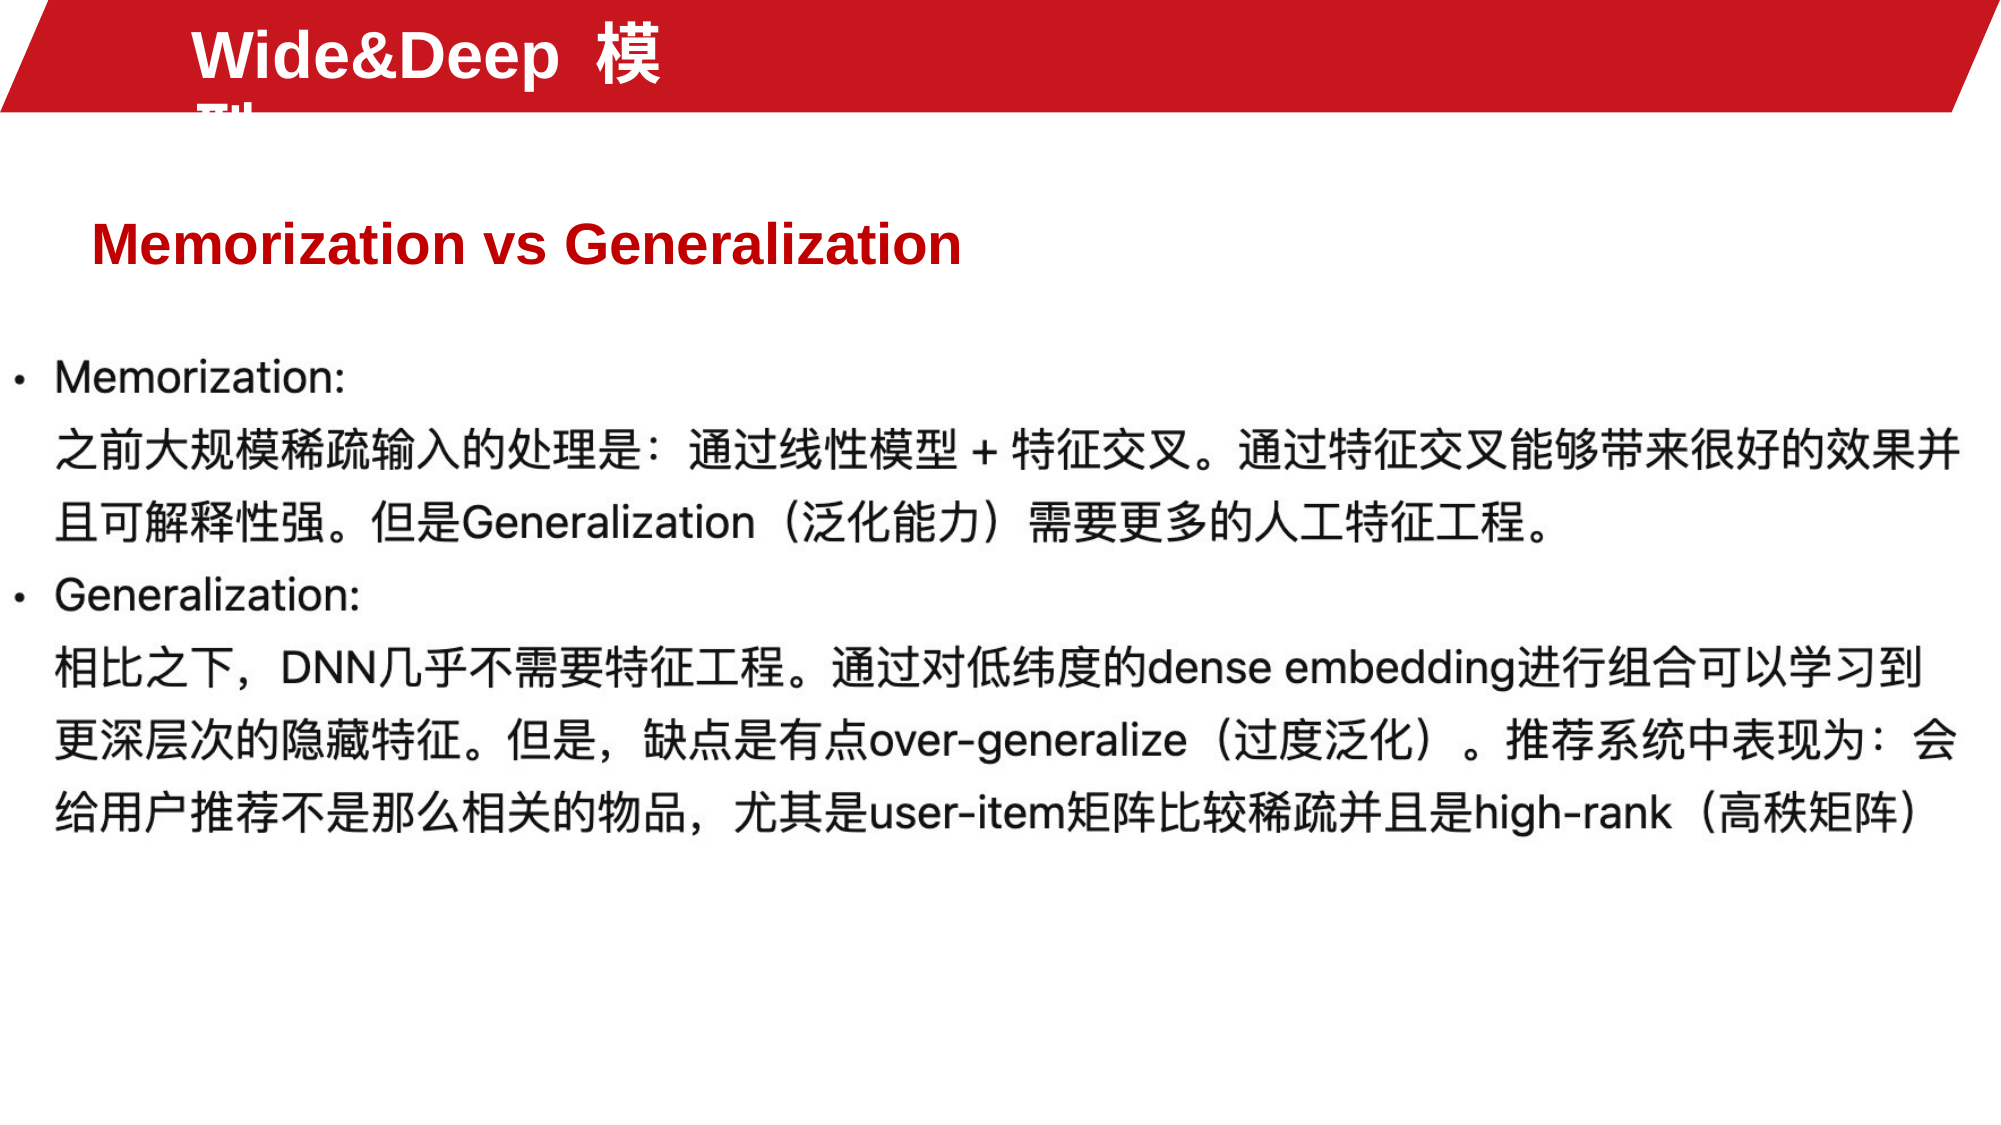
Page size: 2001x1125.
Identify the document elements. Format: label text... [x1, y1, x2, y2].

text_box Memorization vs Generalization [89, 204, 970, 277]
picture [8, 352, 1965, 842]
text_box Wide&Deep 模型 [189, 10, 715, 173]
